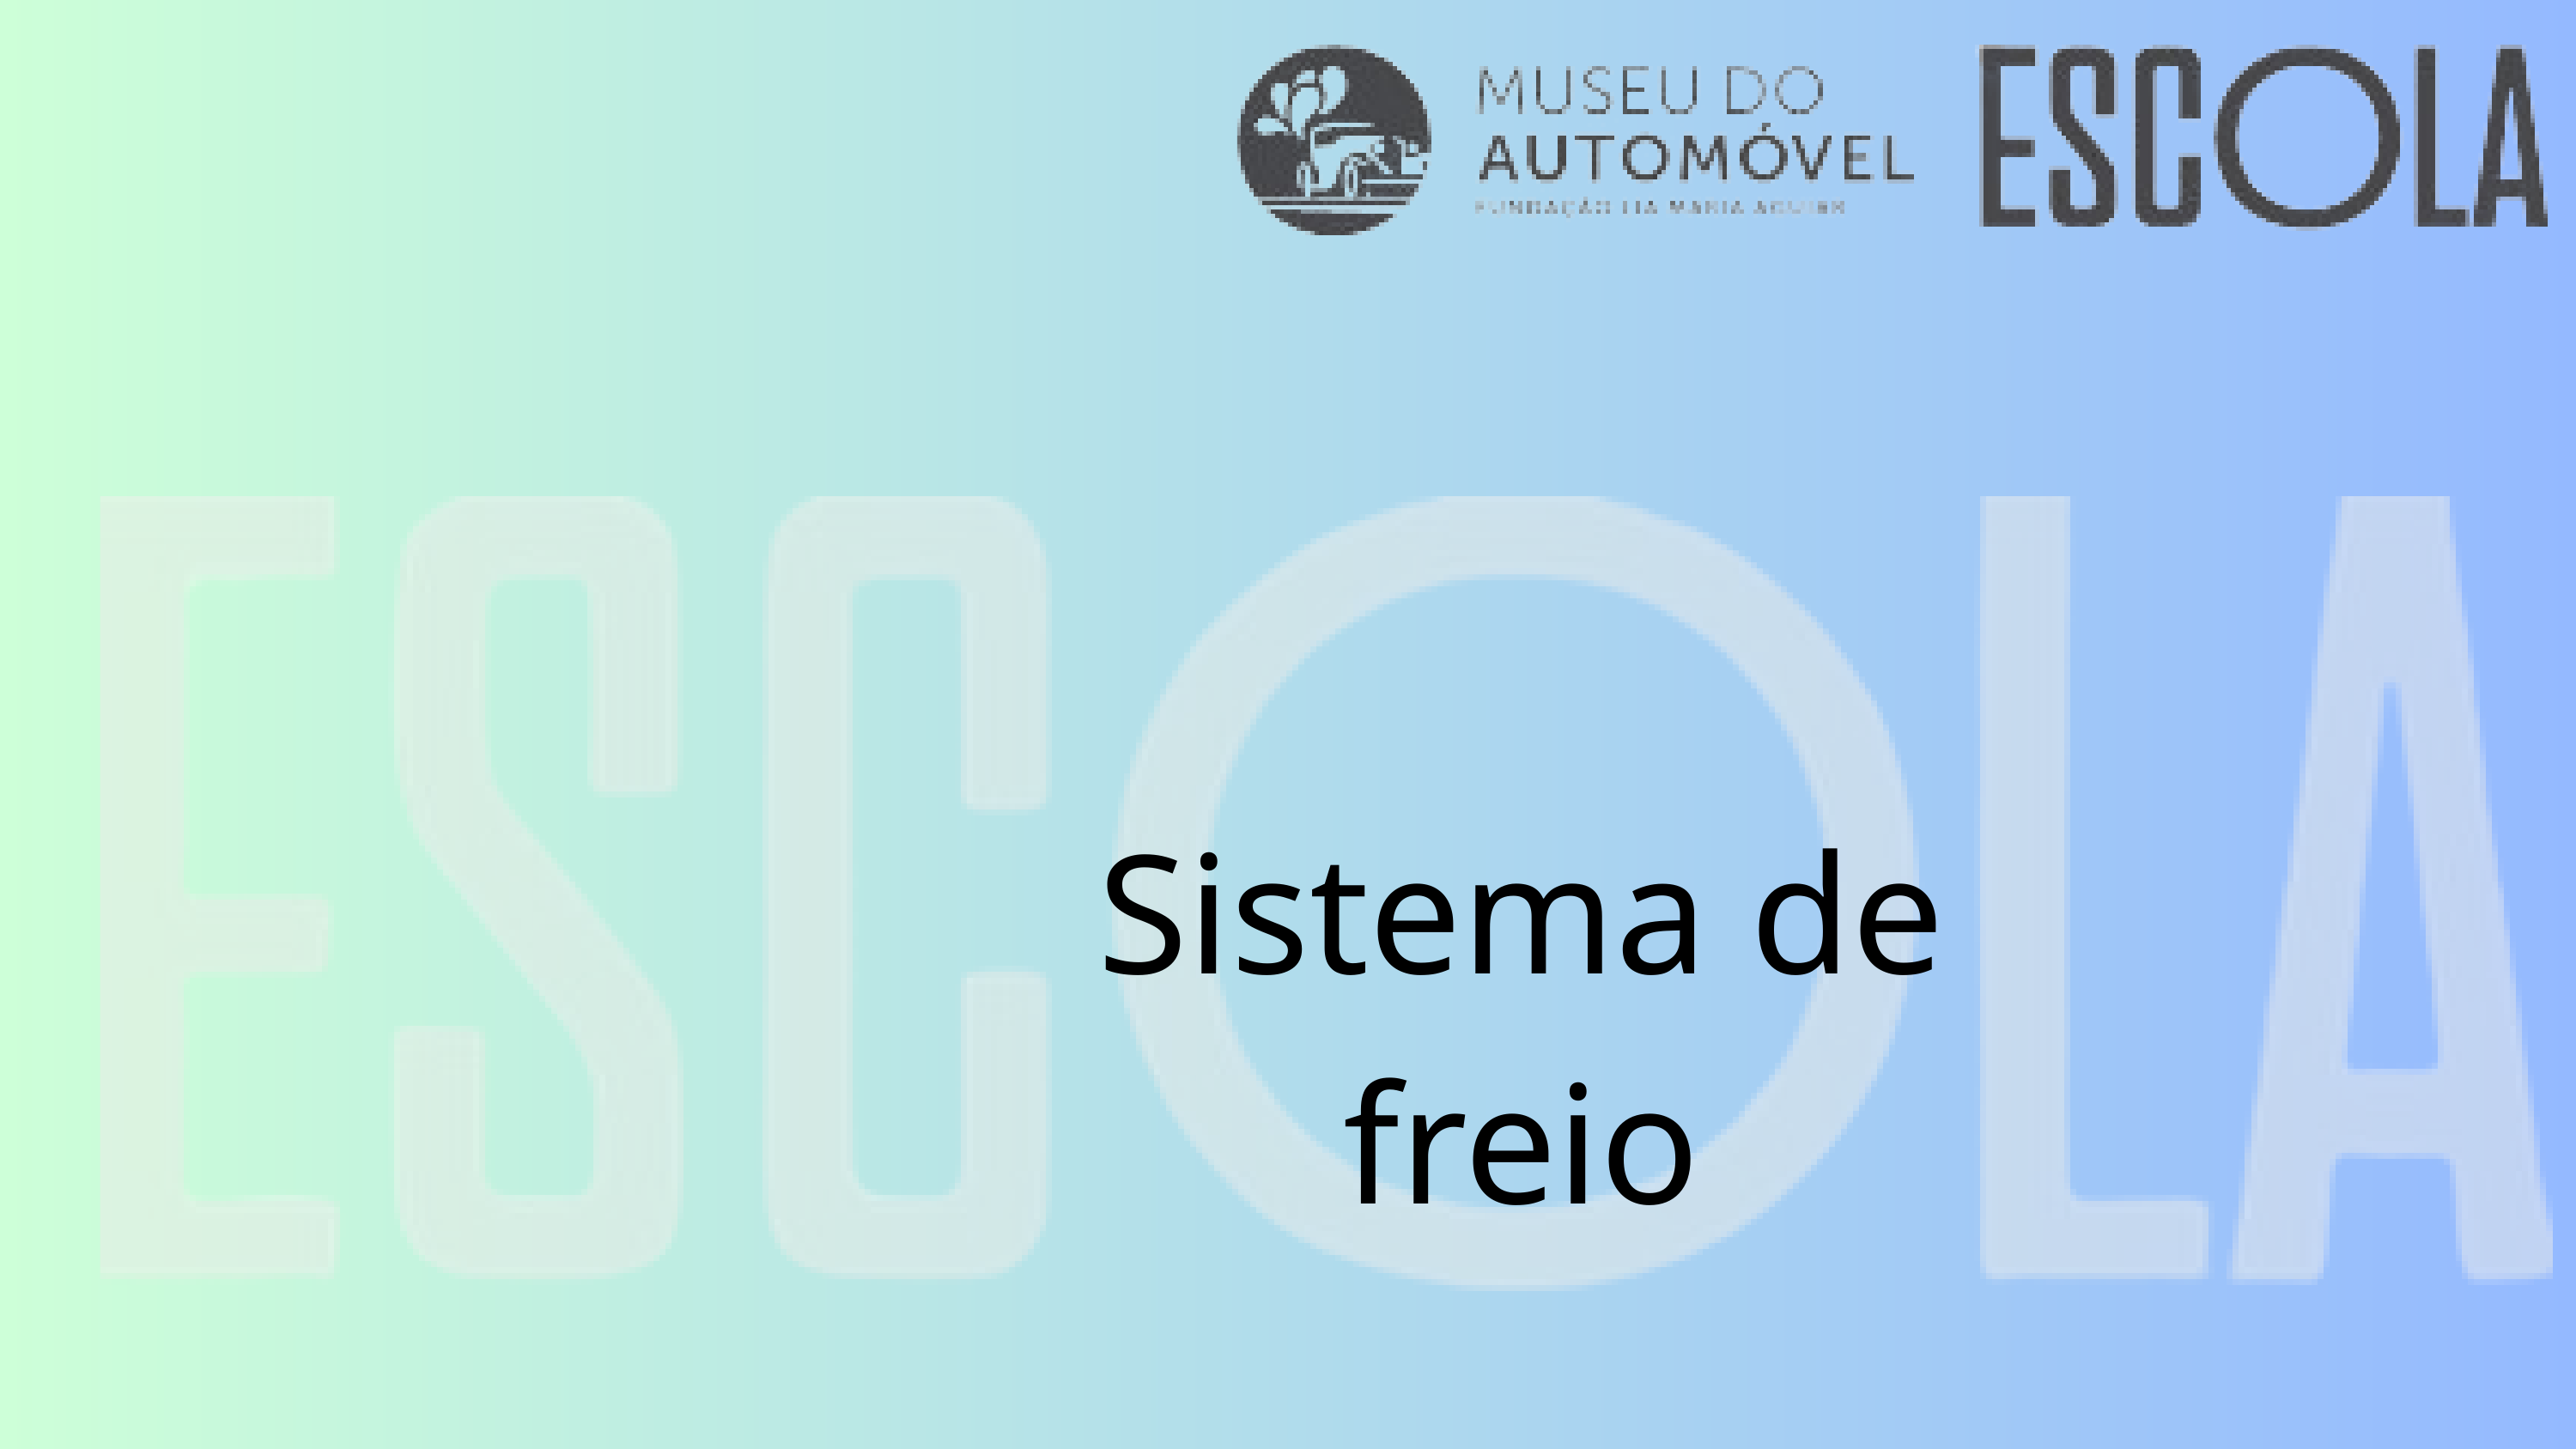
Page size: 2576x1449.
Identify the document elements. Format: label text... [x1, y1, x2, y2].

text_box [1236, 45, 2553, 246]
text_box [100, 496, 2553, 1304]
text_box Sistema de freio [914, 776, 2129, 1238]
